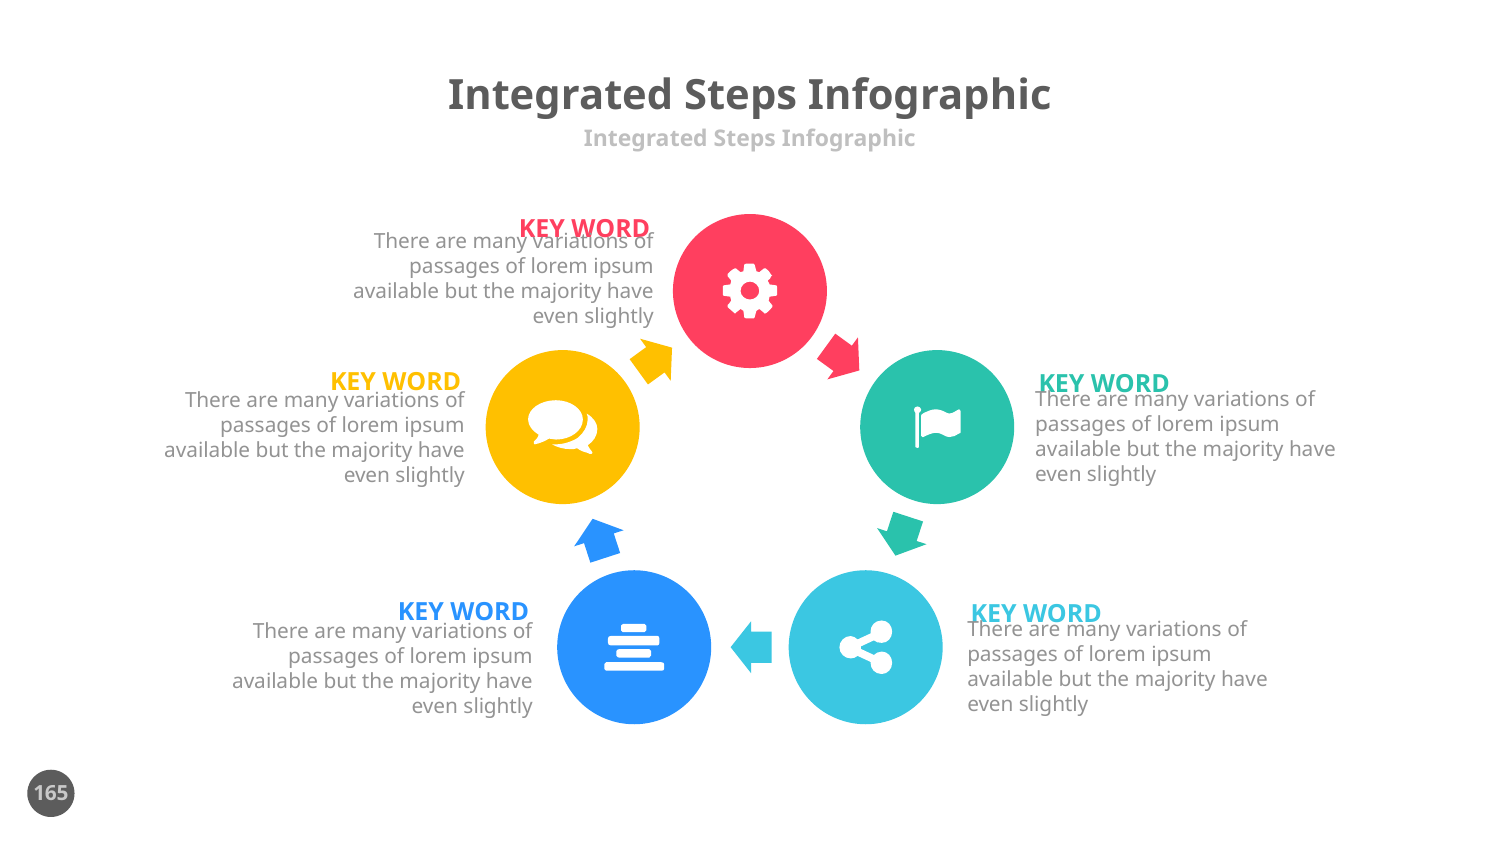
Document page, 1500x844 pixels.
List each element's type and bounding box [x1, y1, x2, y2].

text_box [555, 568, 714, 727]
text_box [574, 518, 624, 563]
text_box [670, 211, 830, 371]
text_box [212, 595, 533, 706]
text_box [1034, 366, 1355, 474]
text_box [629, 338, 673, 385]
text_box [144, 365, 465, 475]
text_box [730, 621, 772, 674]
list [412, 121, 1088, 155]
text_box [333, 211, 654, 316]
text_box [816, 333, 860, 380]
text_box [877, 511, 927, 556]
text_box [483, 347, 642, 507]
text_box [858, 347, 1017, 507]
slide_number [13, 770, 89, 816]
text_box [786, 568, 945, 727]
text_box [966, 596, 1287, 705]
title [287, 63, 1213, 122]
